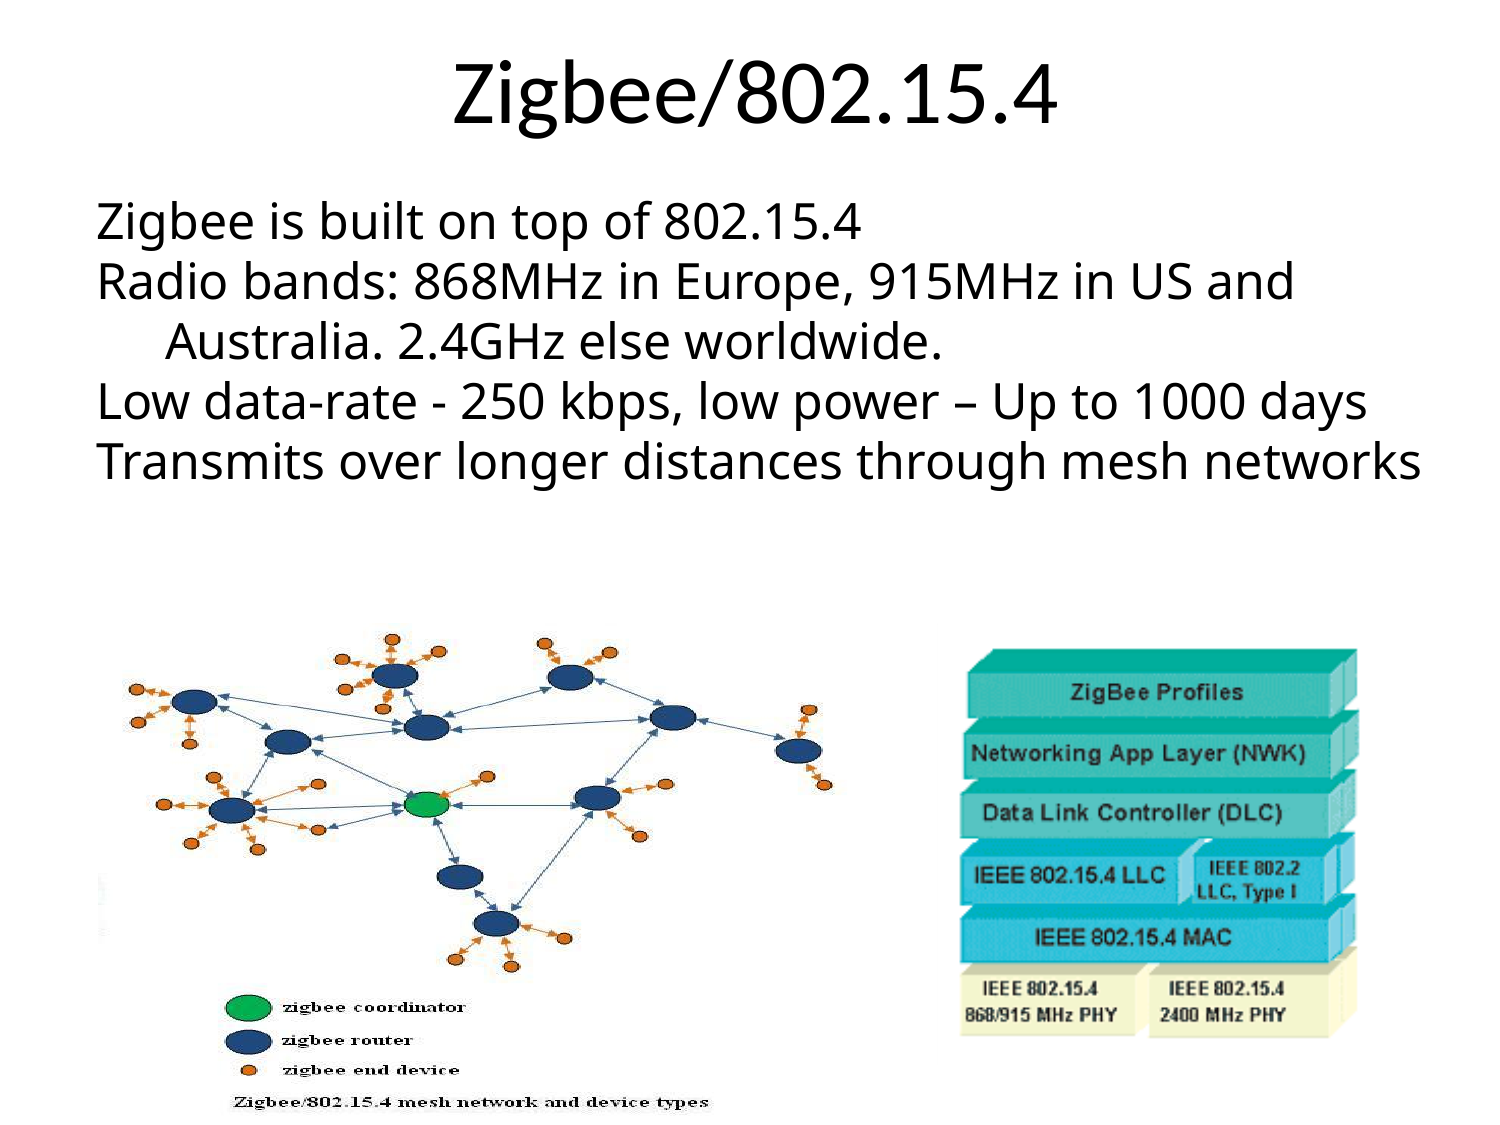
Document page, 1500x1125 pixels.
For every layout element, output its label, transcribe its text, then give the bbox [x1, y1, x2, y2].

text_box [98, 623, 873, 1116]
text_box Zigbee/802.15.4 [27, 24, 1485, 175]
list Zigbee is built on top of 802.15.4 Radio bands: 868MHz in Europe, 915MHz in US and Australia. 2.4GHz else worldwide. Low data-rate - 250 kbps, low power – Up to 1000 days Transmits over longer distances through mesh networks [75, 175, 1443, 843]
text_box [936, 623, 1384, 1065]
